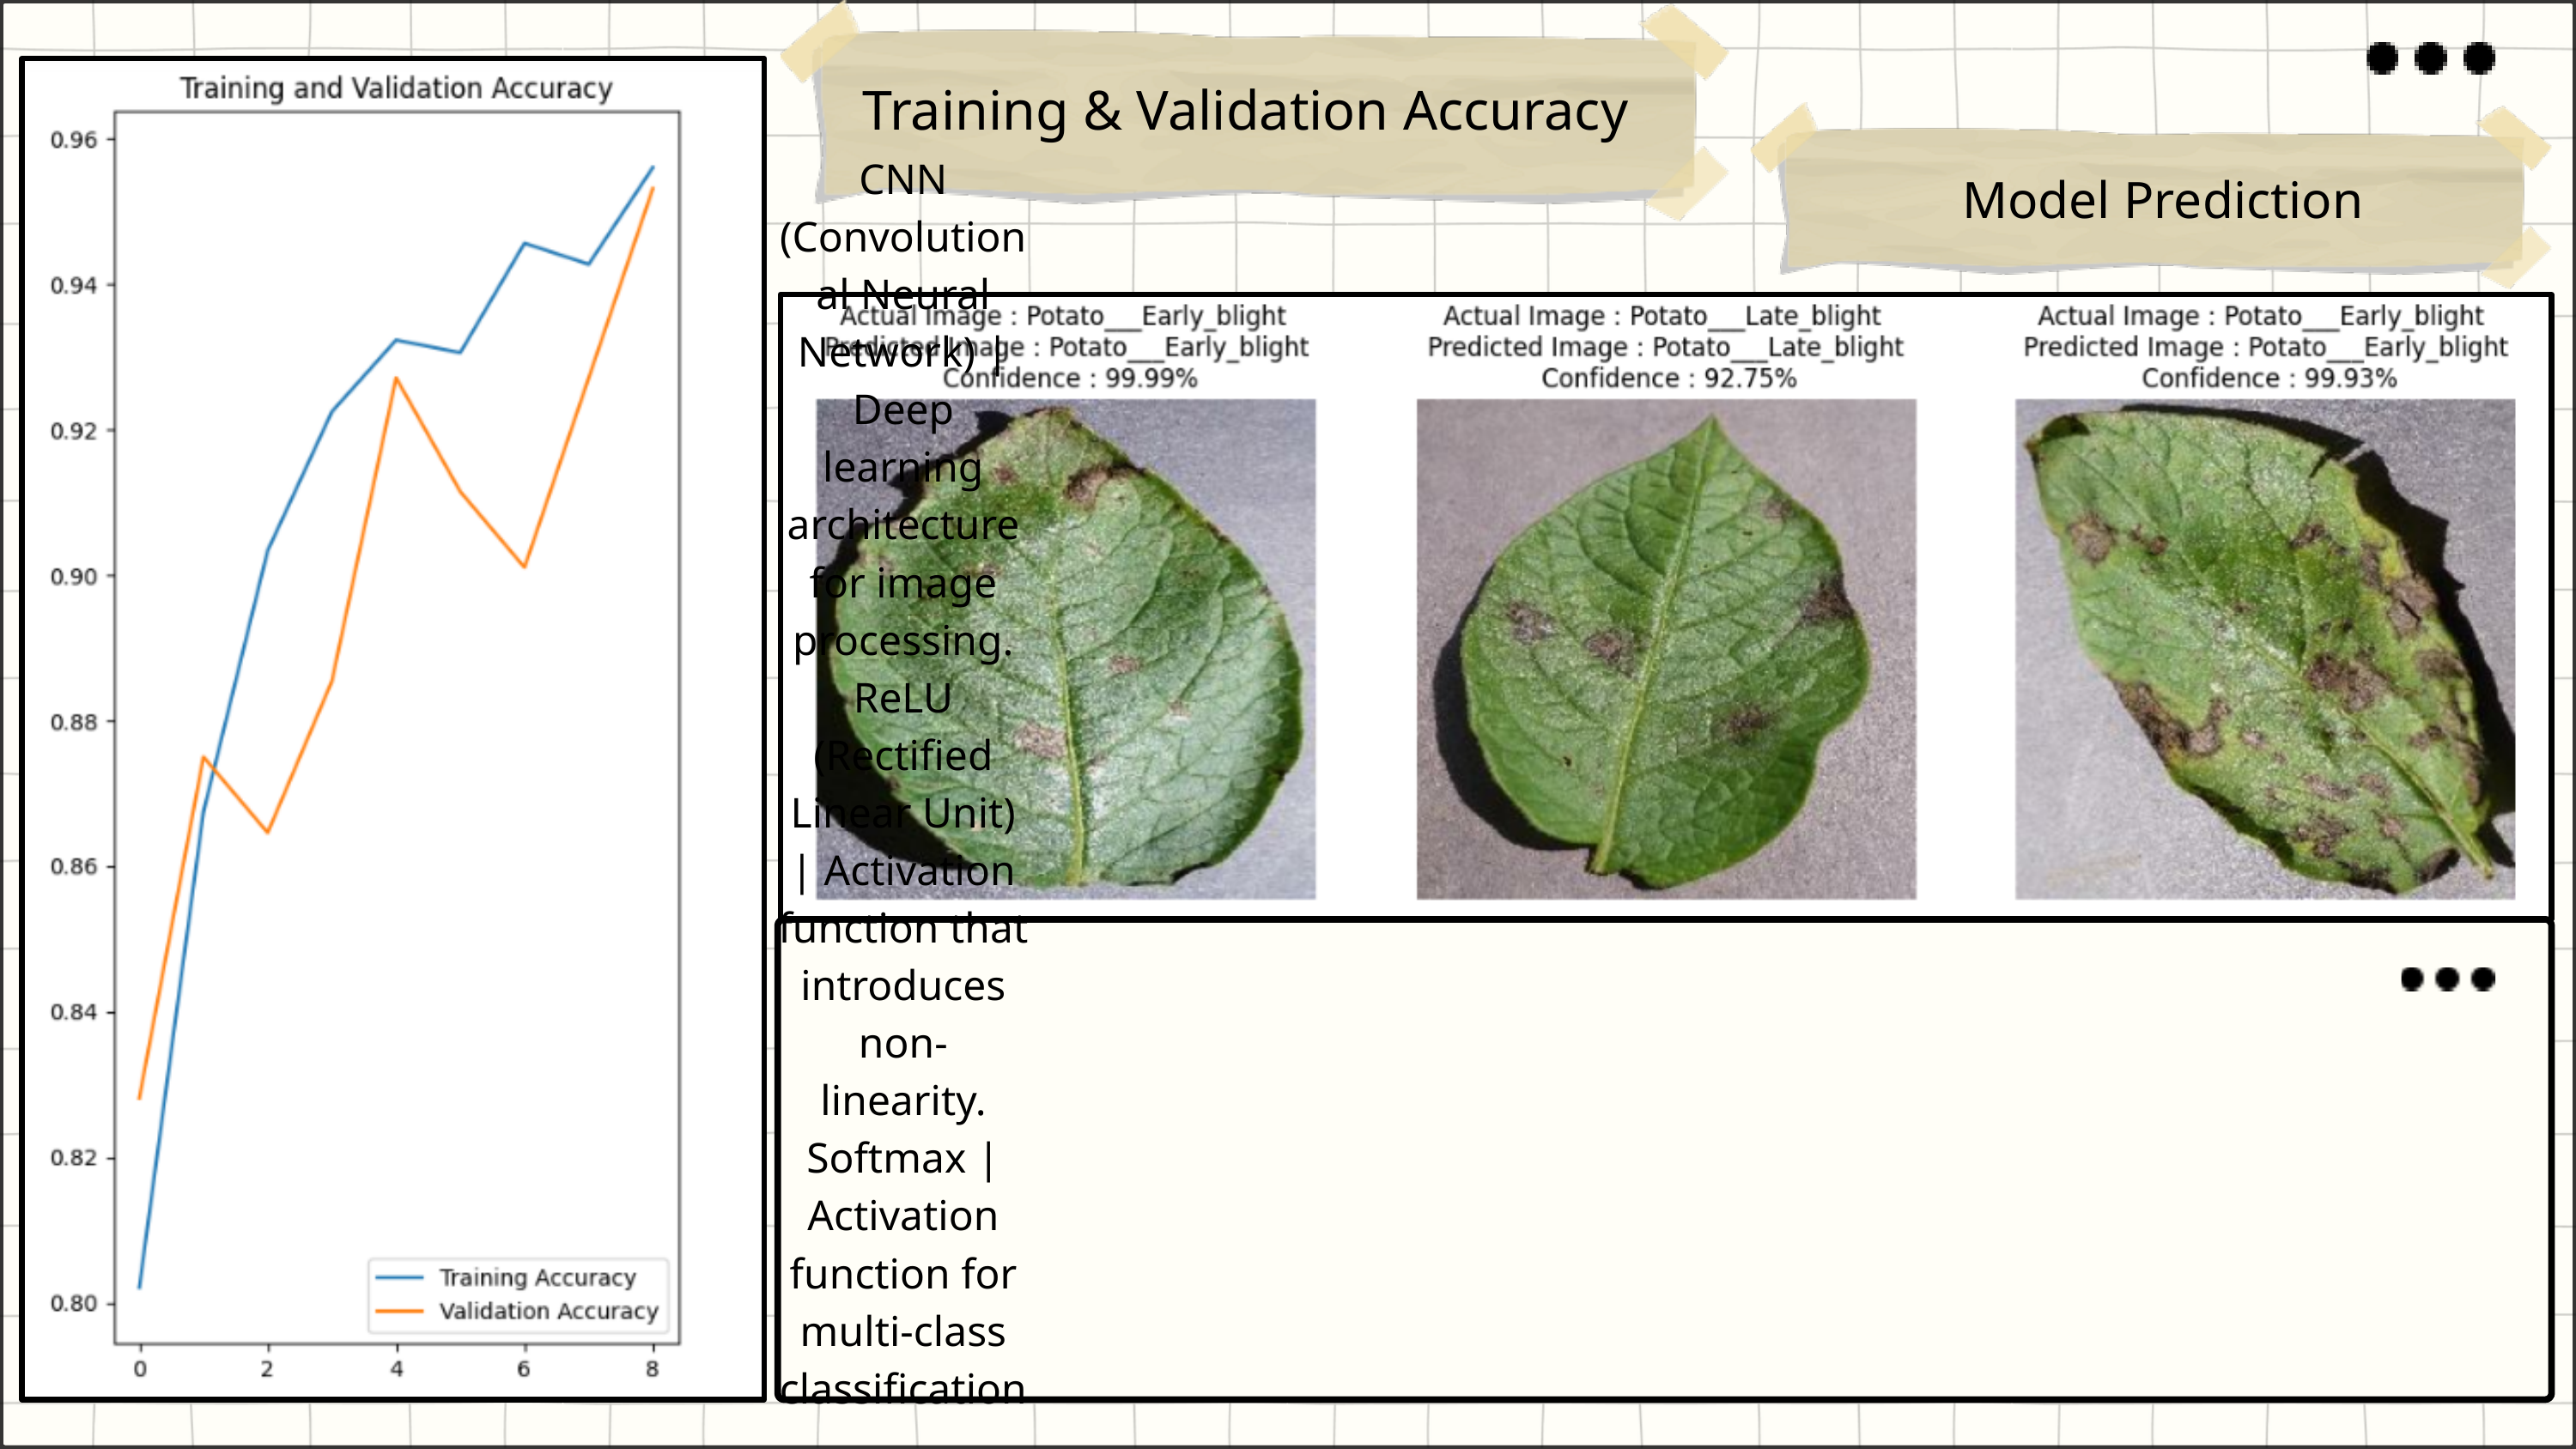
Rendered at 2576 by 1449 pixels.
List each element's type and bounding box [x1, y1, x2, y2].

text_box [0, 0, 2576, 1449]
text_box [777, 919, 2552, 1400]
